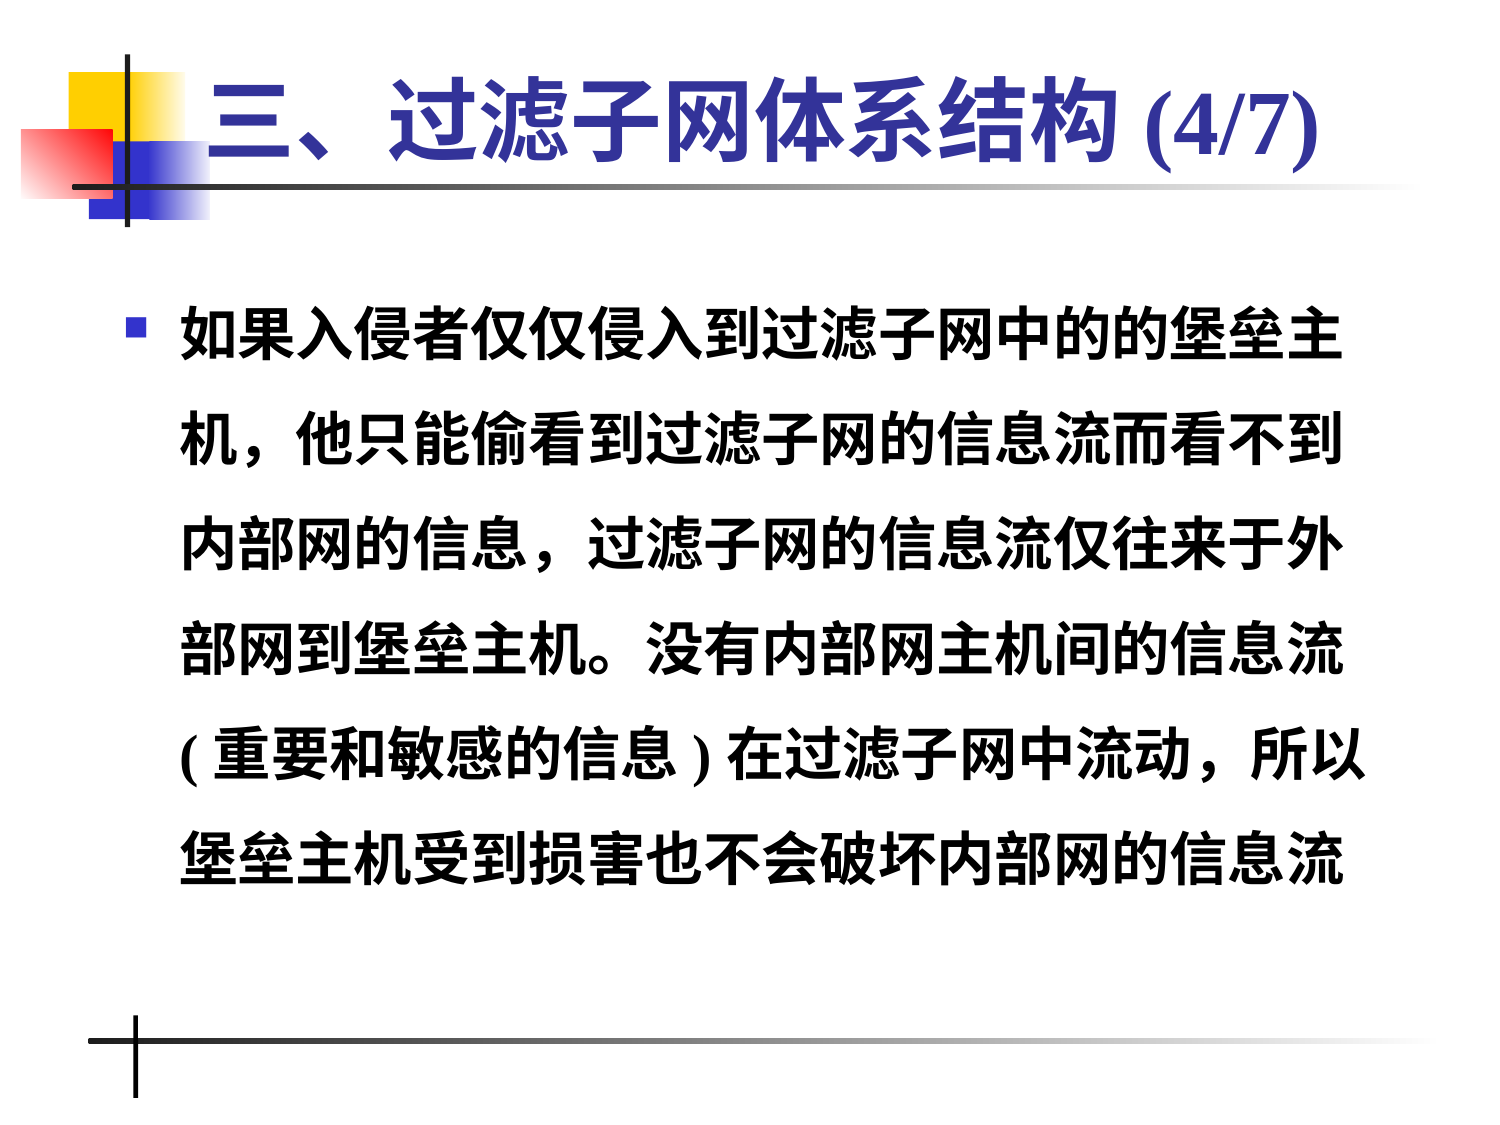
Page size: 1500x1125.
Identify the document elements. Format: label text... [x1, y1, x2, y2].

list 如果入侵者仅仅侵入到过滤子网中的的堡垒主机，他只能偷看到过滤子网的信息流而看不到内部网的信息，过滤子网的信息流仅往来于外部网到堡垒主机。没有内部网主机间的信息流(重要和敏感的信息)在过滤子网中流动，所以堡垒主机受到损害也不会破坏内部网的信息流 [107, 254, 1384, 931]
title 三、过滤子网体系结构(4/7) [188, 23, 1468, 181]
